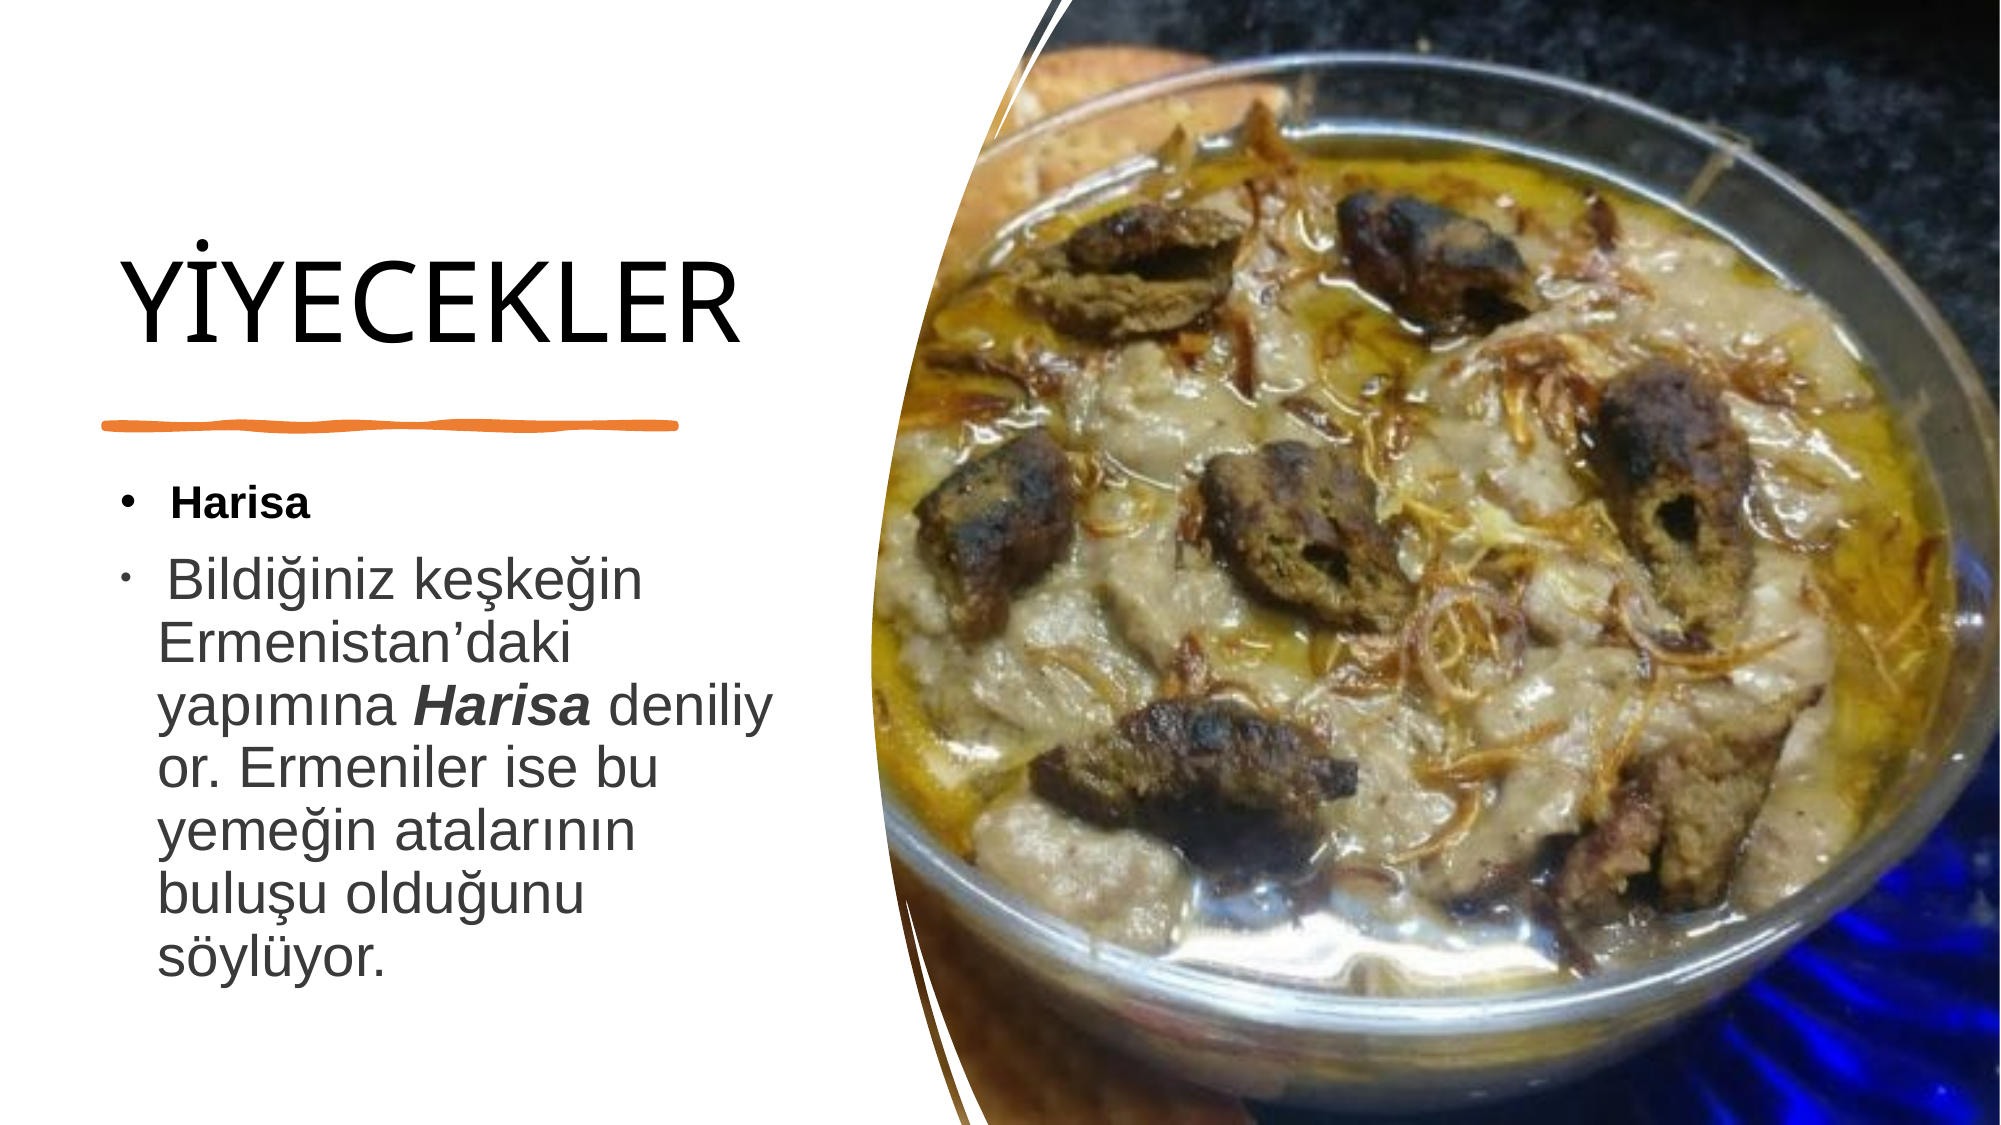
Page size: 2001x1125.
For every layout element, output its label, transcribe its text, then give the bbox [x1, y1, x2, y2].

title YİYECEKLER [105, 53, 822, 375]
picture [871, 0, 2000, 1125]
text_box [103, 421, 676, 431]
list Harisa Bildiğiniz keşkeğin Ermenistan’daki yapımına Harisa deniliyor. Ermeniler ise bu yemeğin atalarının buluşu olduğunu söylüyor. [105, 471, 802, 1016]
text_box [0, 0, 871, 1125]
